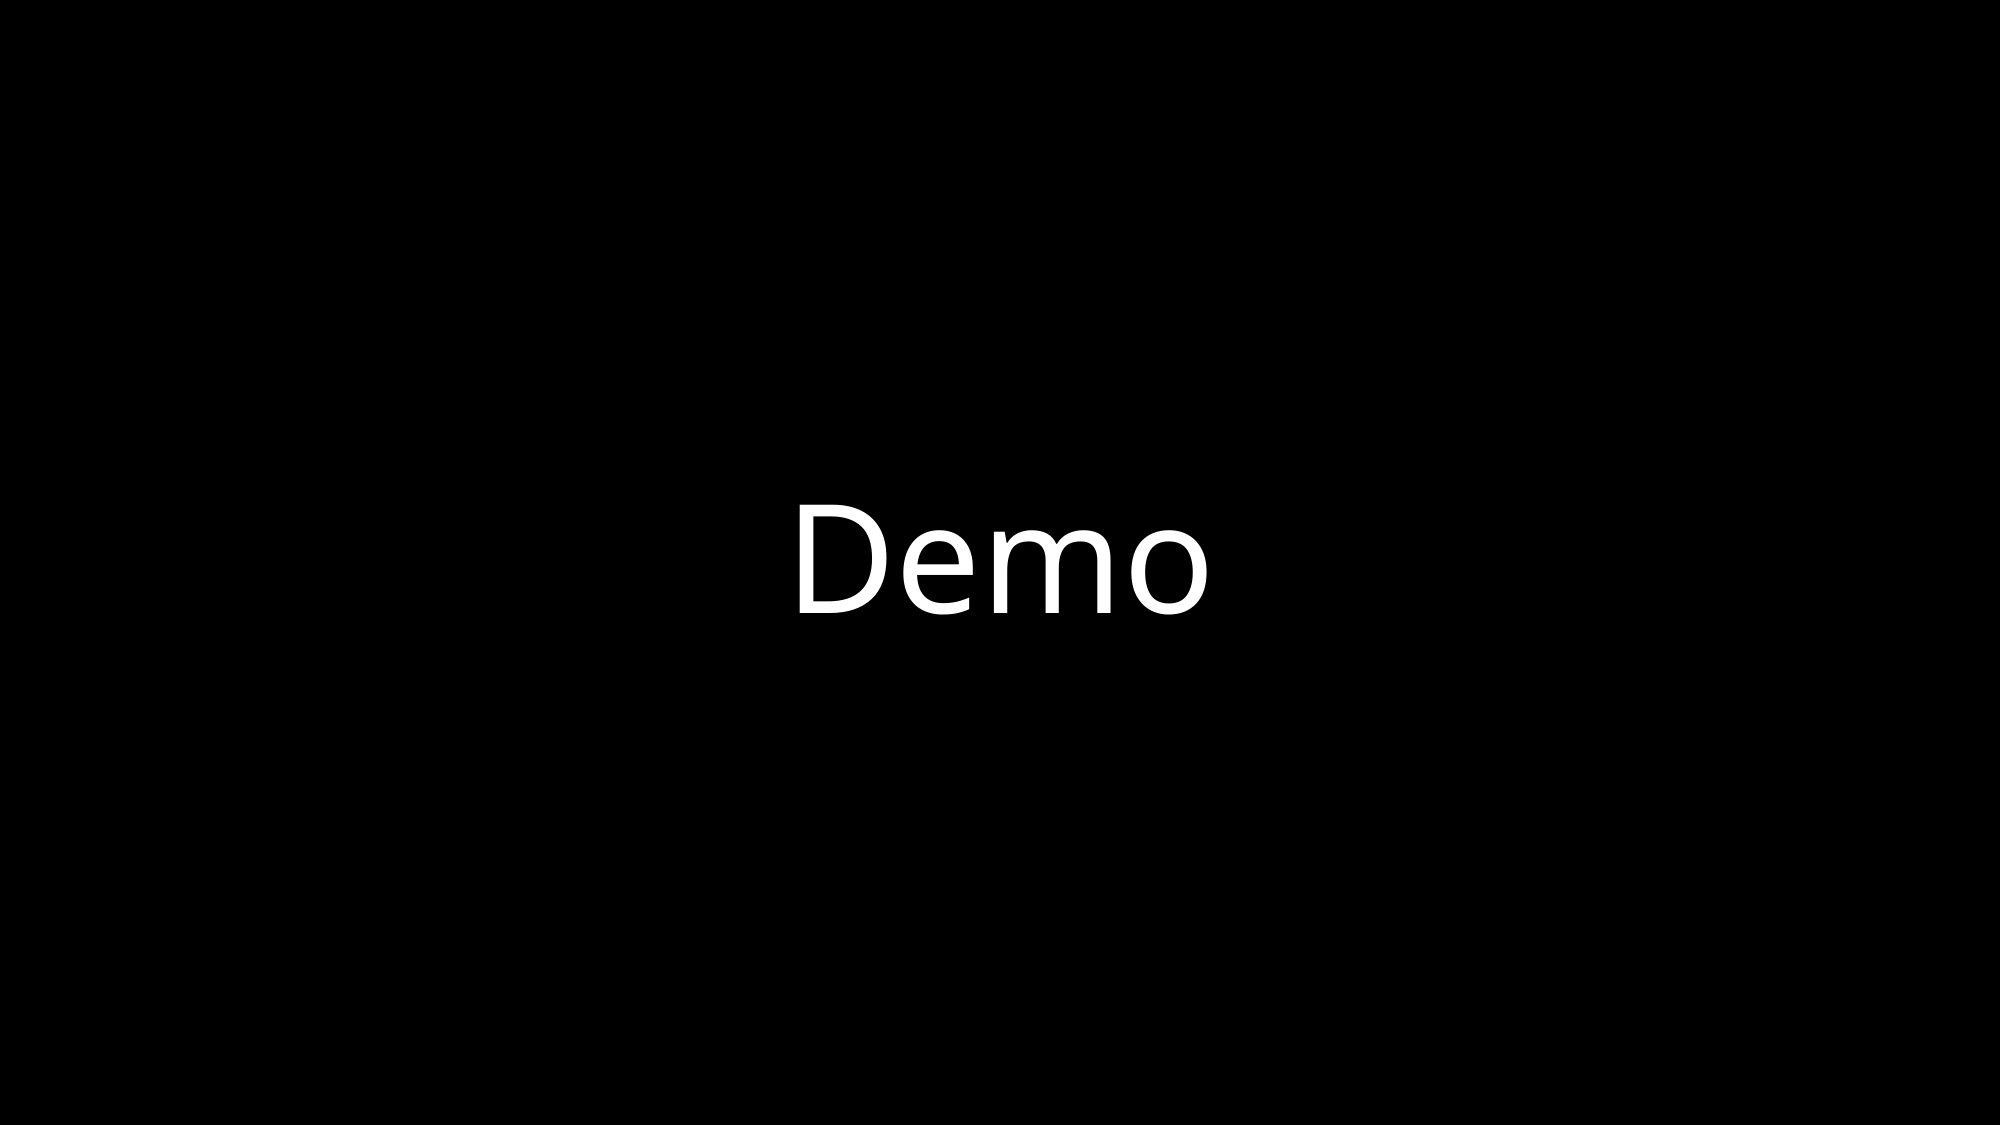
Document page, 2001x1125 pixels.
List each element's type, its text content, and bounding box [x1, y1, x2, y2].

title Demo [766, 455, 1234, 674]
